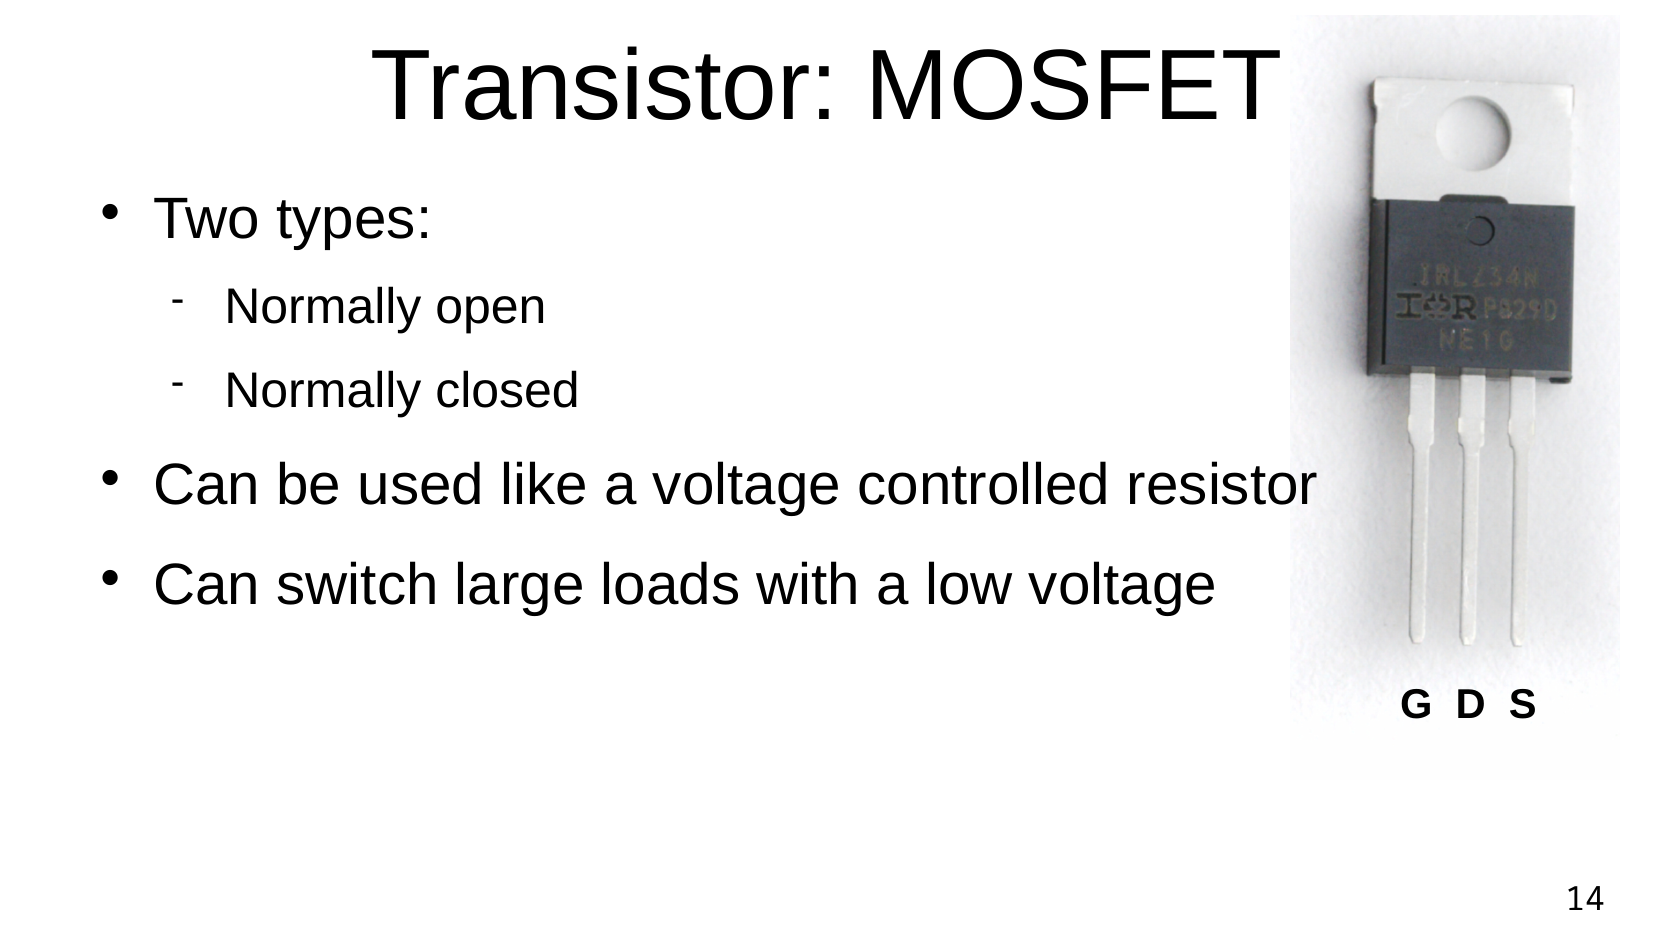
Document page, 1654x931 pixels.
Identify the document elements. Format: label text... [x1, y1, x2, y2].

text_box Two types: Normally open Normally closed Can be used like a voltage controlled resistor Can switch large loads with a low voltage [82, 179, 1571, 810]
picture [1072, 15, 1654, 780]
text_box Transistor: MOSFET [82, 19, 1290, 140]
text_box G D S [1385, 676, 1551, 727]
